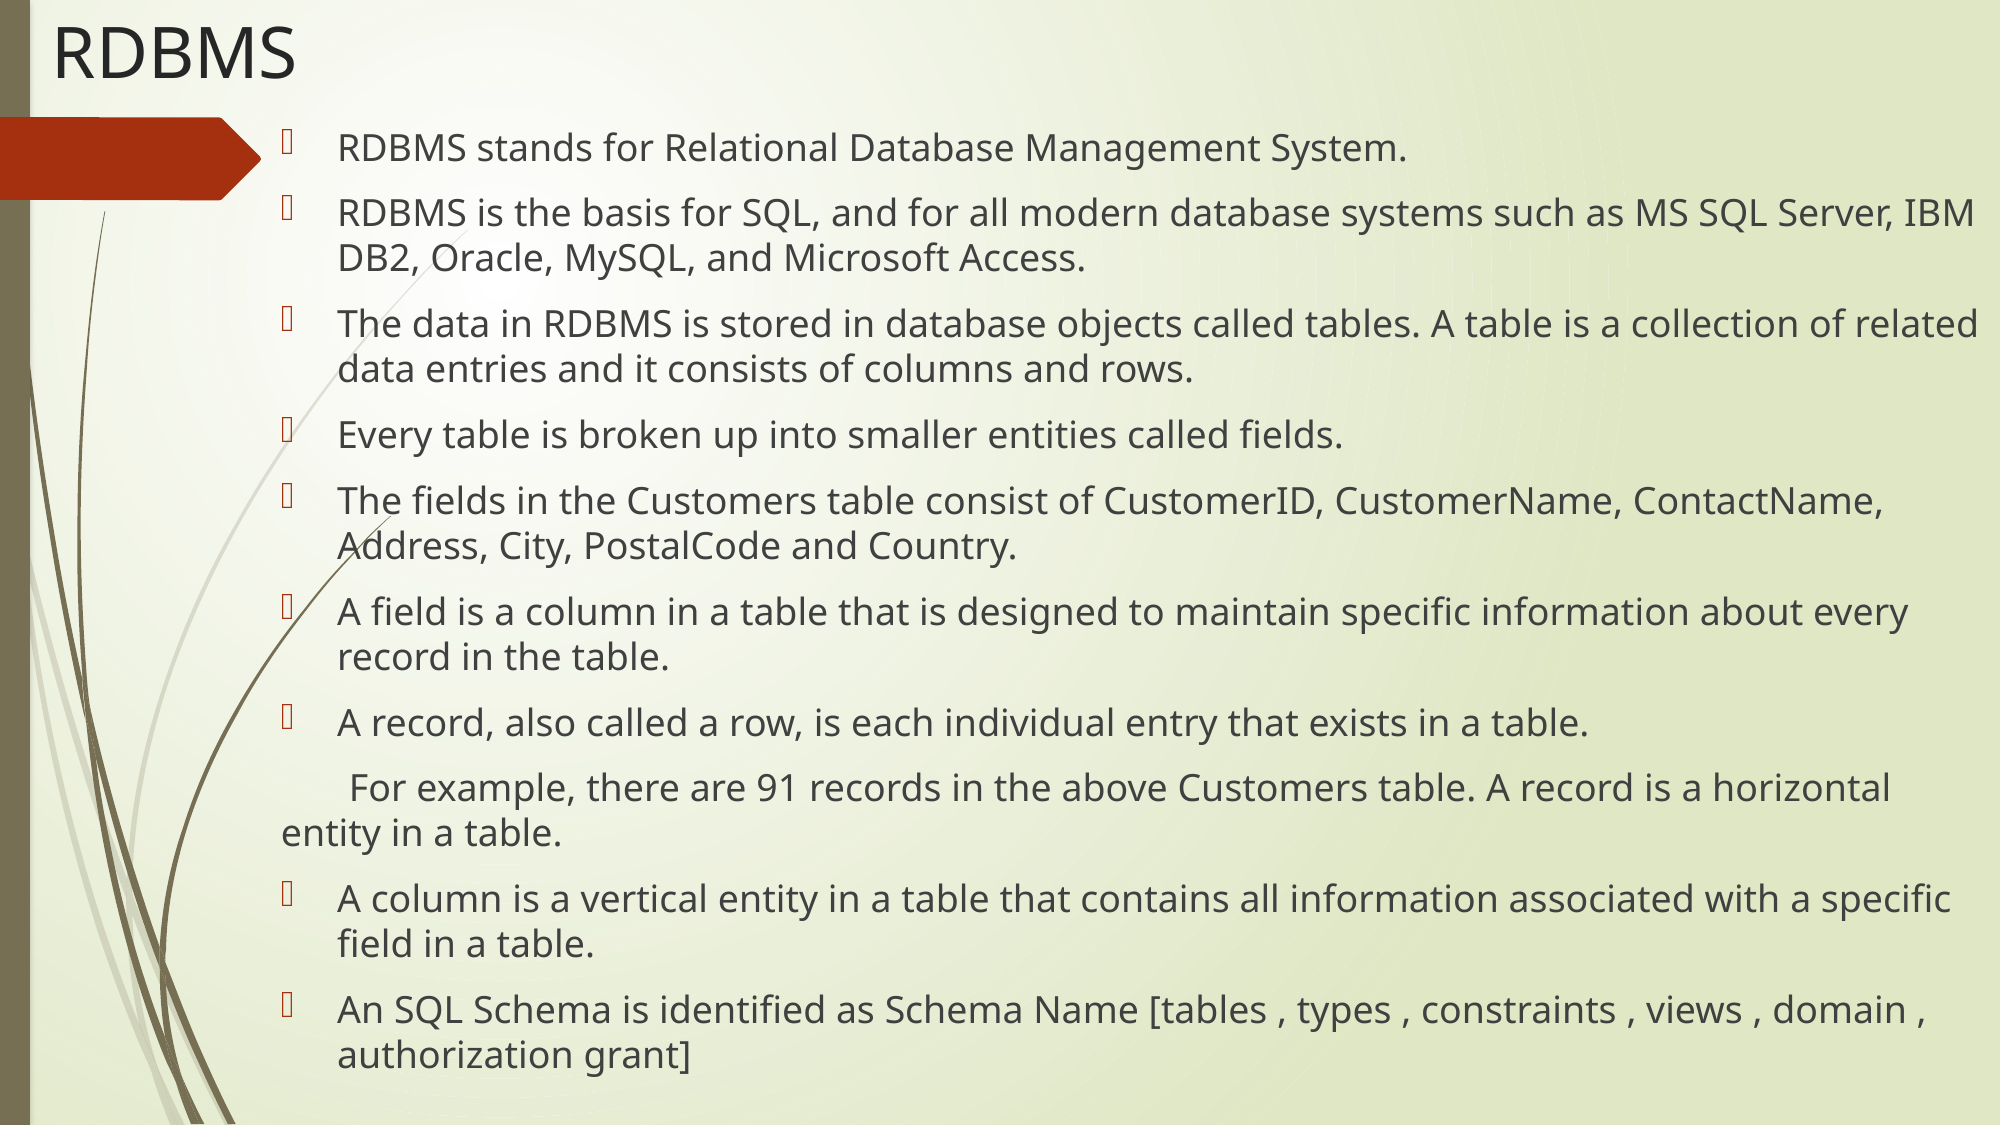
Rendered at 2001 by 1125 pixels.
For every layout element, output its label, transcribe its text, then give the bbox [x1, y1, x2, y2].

title RDBMS [36, 0, 2000, 101]
list RDBMS stands for Relational Database Management System. RDBMS is the basis for SQL, and for all modern database systems such as MS SQL Server, IBM DB2, Oracle, MySQL, and Microsoft Access. The data in RDBMS is stored in database objects called tables. A table is a collection of related data entries and it consists of columns and rows. Every table is broken up into smaller entities called fields. The fields in the Customers table consist of CustomerID, CustomerName, ContactName, Address, City, PostalCode and Country. A field is a column in a table that is designed to maintain specific information about every record in the table. A record, also called a row, is each individual entry that exists in a table. For example, there are 91 records in the above Customers table. A record is a horizontal entity in a table. A column is a vertical entity in a table that contains all information associated with a specific field in a table. An SQL Schema is identified as Schema Name [tables , types , constraints , views , domain , authorization grant] [265, 115, 2000, 1125]
